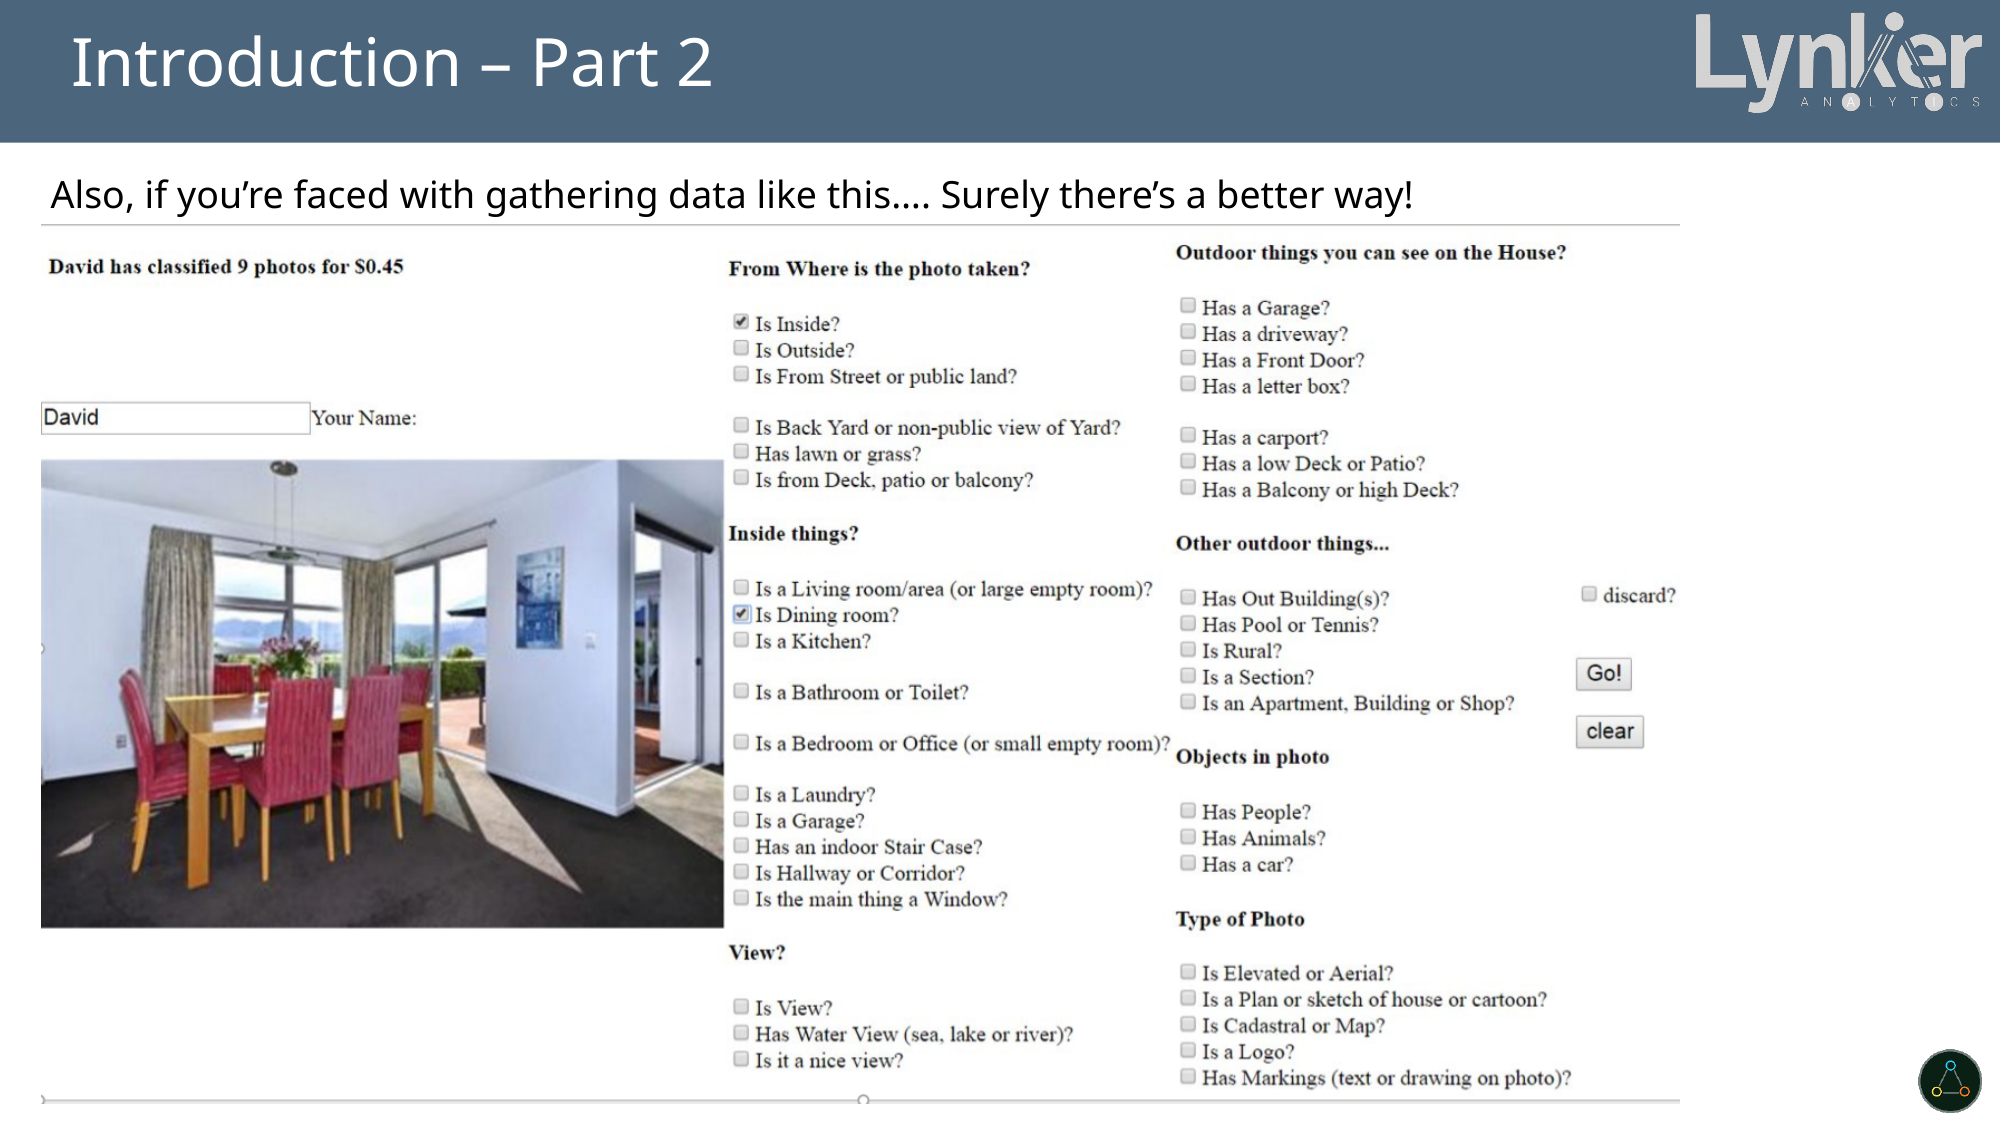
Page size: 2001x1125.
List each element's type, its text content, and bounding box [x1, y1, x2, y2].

text_box Also, if you’re faced with gathering data like this…. Surely there’s a better way! [35, 163, 1960, 224]
picture [41, 224, 1680, 1104]
picture [1918, 1049, 1982, 1113]
text_box Introduction – Part 2 [56, 12, 1665, 107]
picture [1695, 12, 1982, 113]
text_box [0, 0, 2000, 143]
